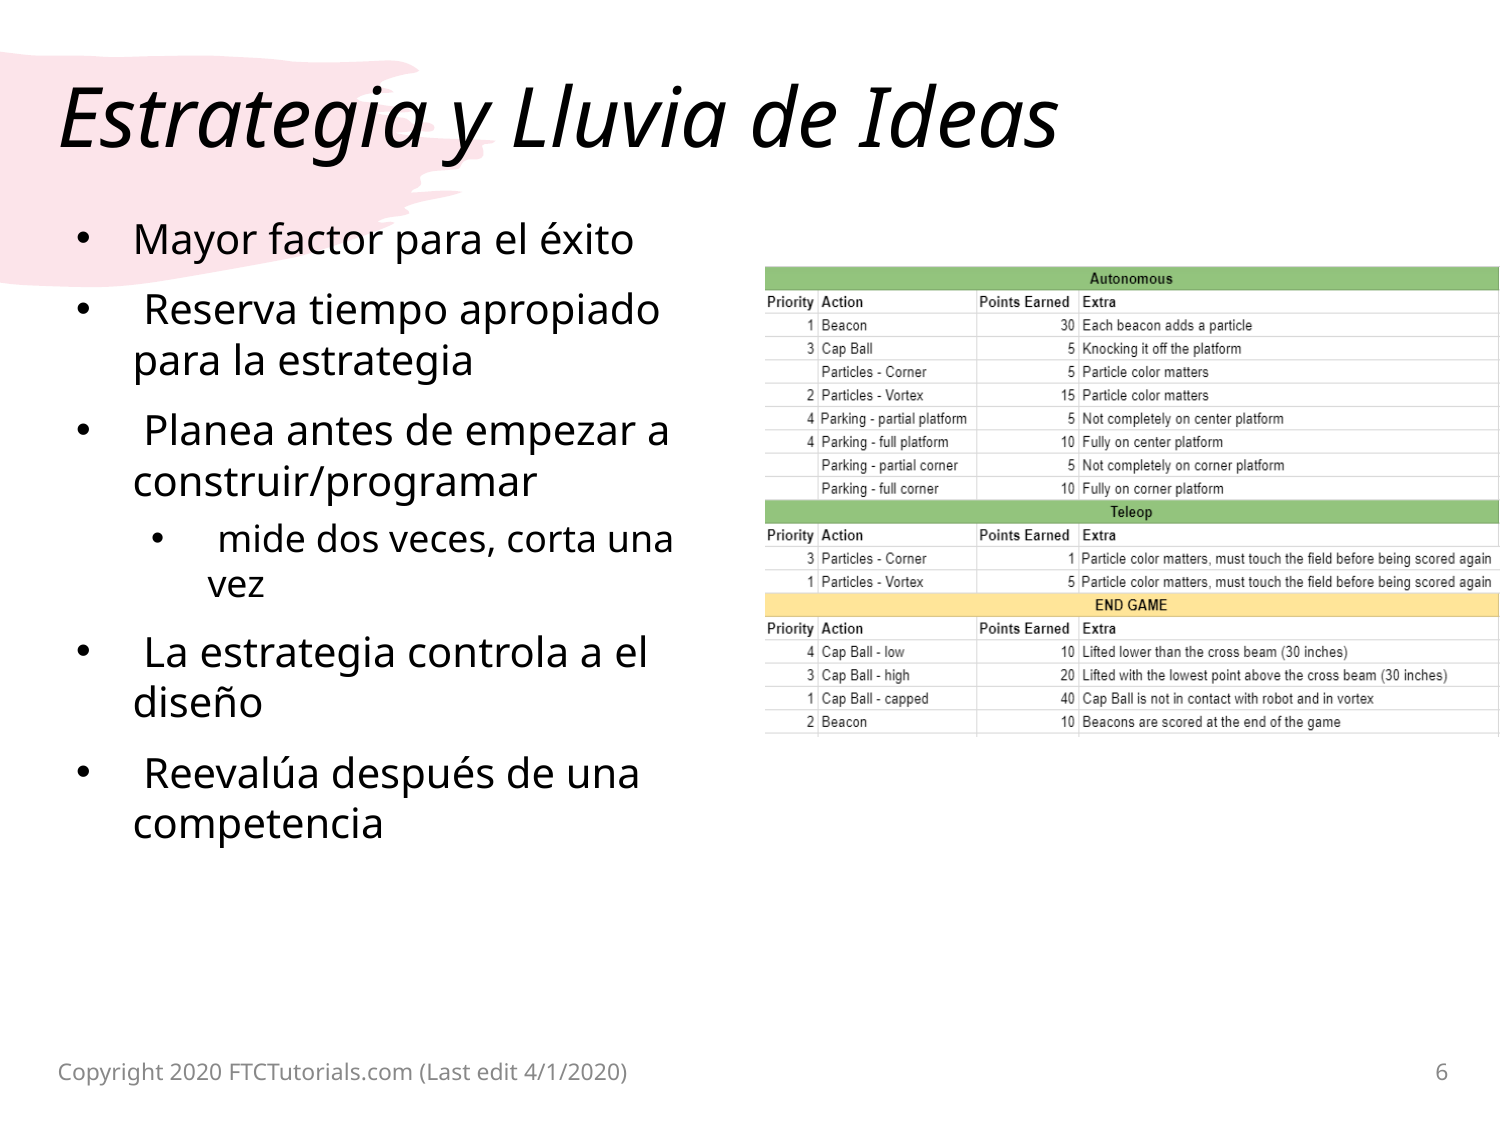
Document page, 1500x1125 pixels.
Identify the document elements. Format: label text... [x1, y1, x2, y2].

slide_number 6 [1378, 1042, 1464, 1103]
list Mayor factor para el éxito Reserva tiempo apropiado para la estrategia Planea antes de empezar a construir/programar mide dos veces, corta una vez La estrategia controla a el diseño Reevalúa después de una competencia [42, 204, 723, 1030]
picture [765, 266, 1500, 737]
title Estrategia y Lluvia de Ideas [42, 59, 1464, 182]
footer Copyright 2020 FTCTutorials.com (Last edit 4/1/2020) [42, 1042, 718, 1103]
